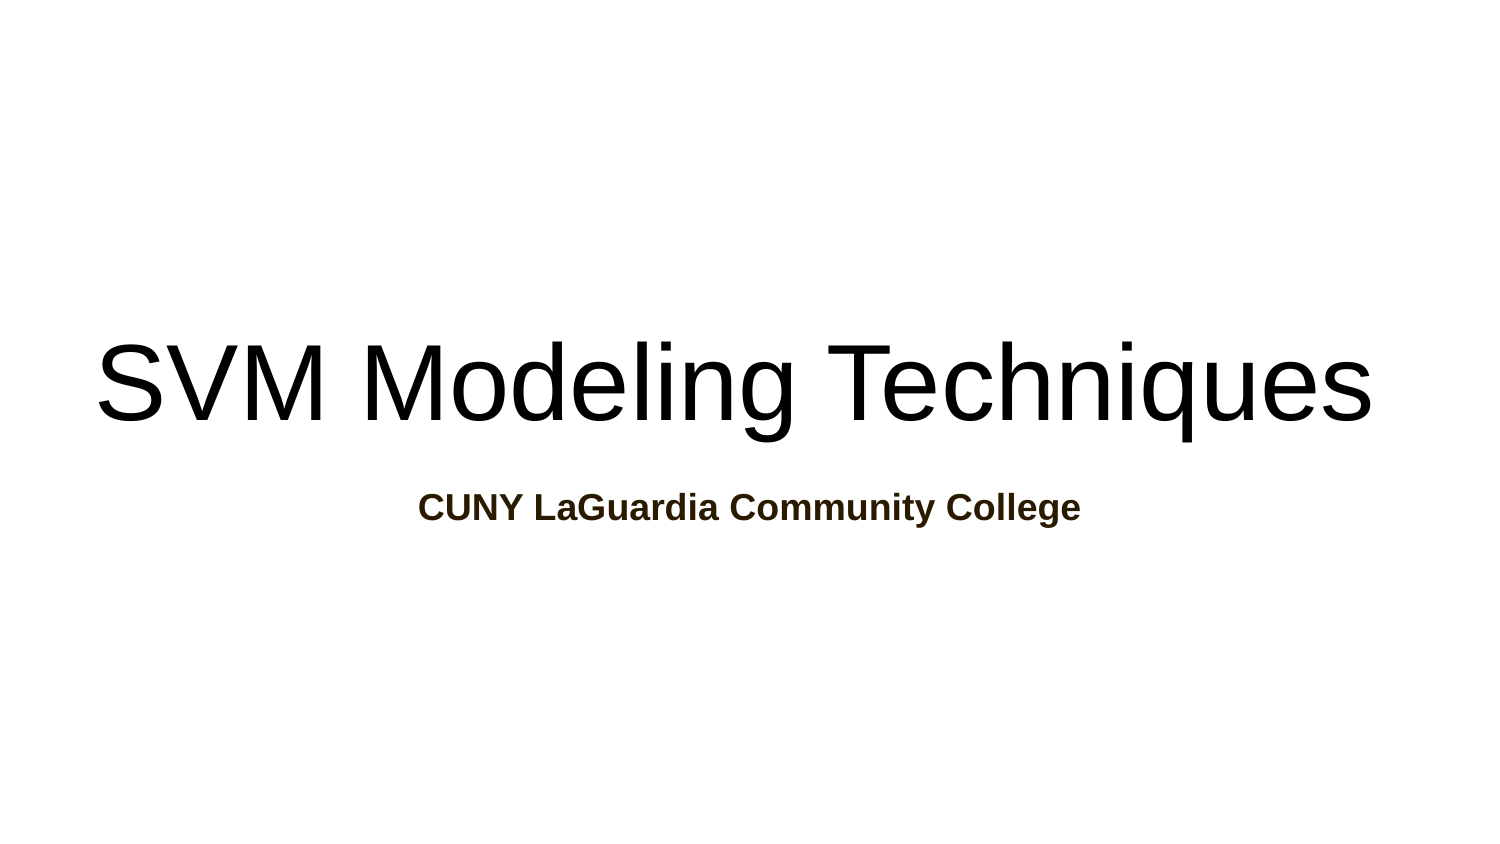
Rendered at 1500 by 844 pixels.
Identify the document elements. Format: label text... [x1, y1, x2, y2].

subtitle CUNY LaGuardia Community College [51, 464, 1449, 595]
title SVM Modeling Techniques [51, 122, 1449, 459]
